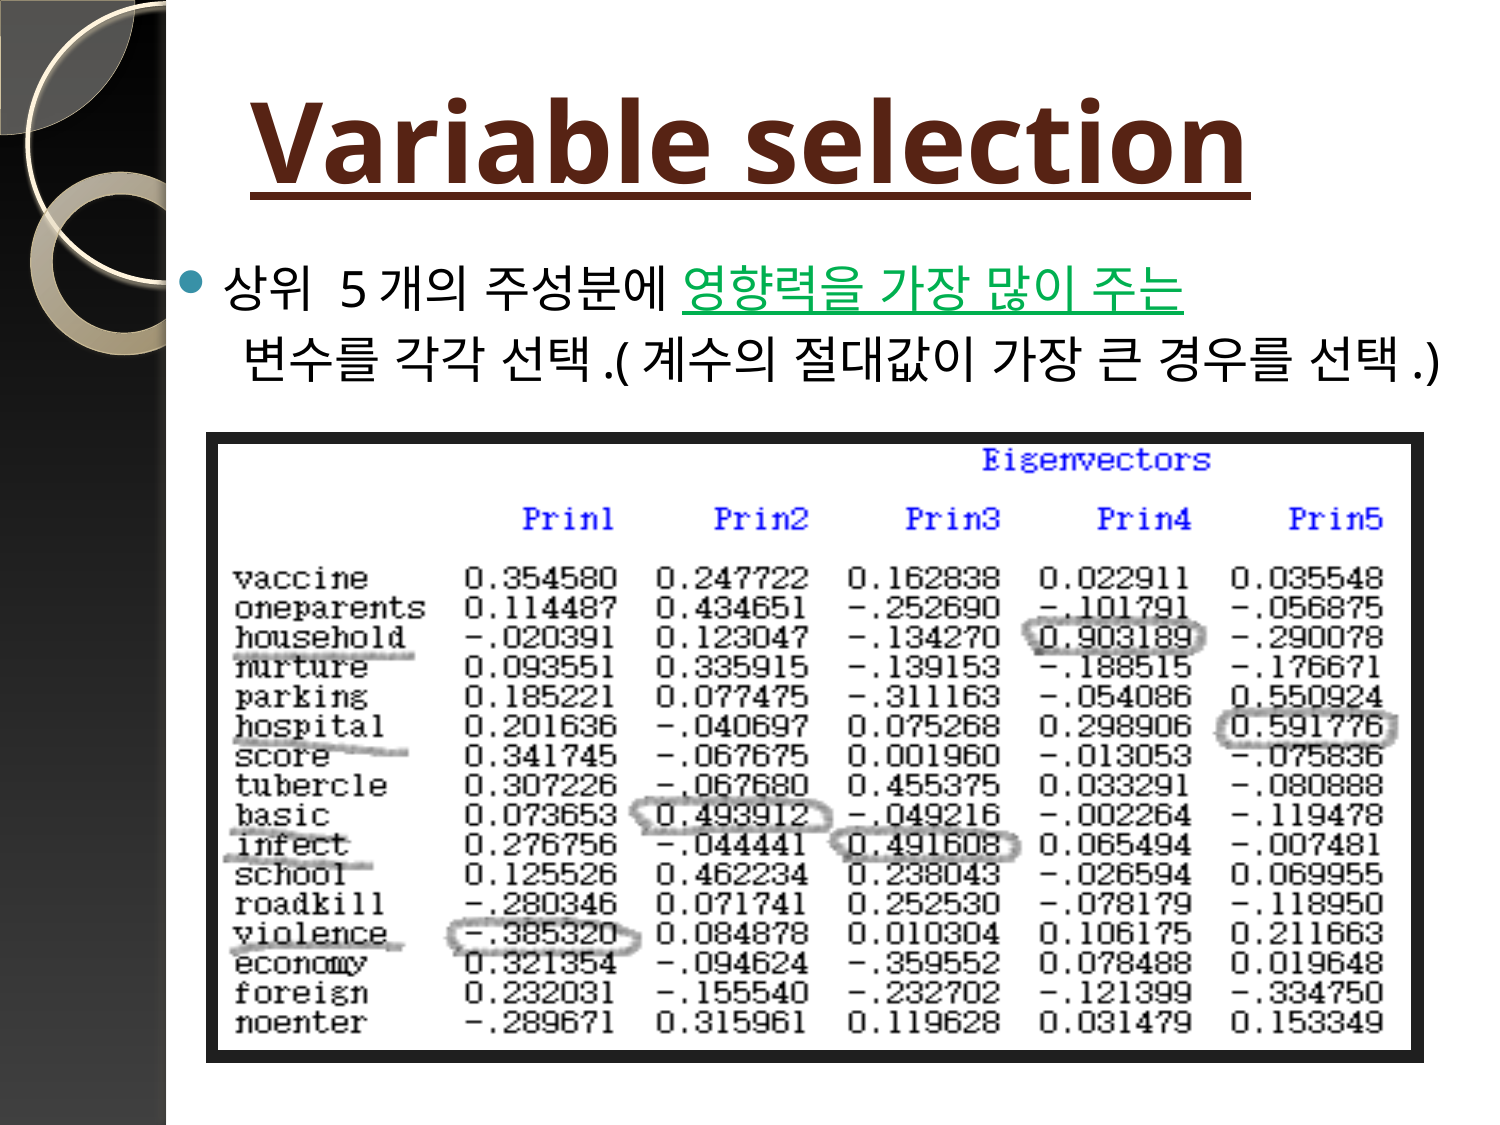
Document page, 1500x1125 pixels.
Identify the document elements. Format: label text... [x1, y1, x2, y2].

title Variable selection [235, 45, 1466, 233]
list 상위 5개의 주성분에 영향력을 가장 많이 주는 변수를 각각 선택.(계수의 절대값이 가장 큰 경우를 선택.) [147, 249, 1471, 433]
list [218, 444, 1412, 1051]
